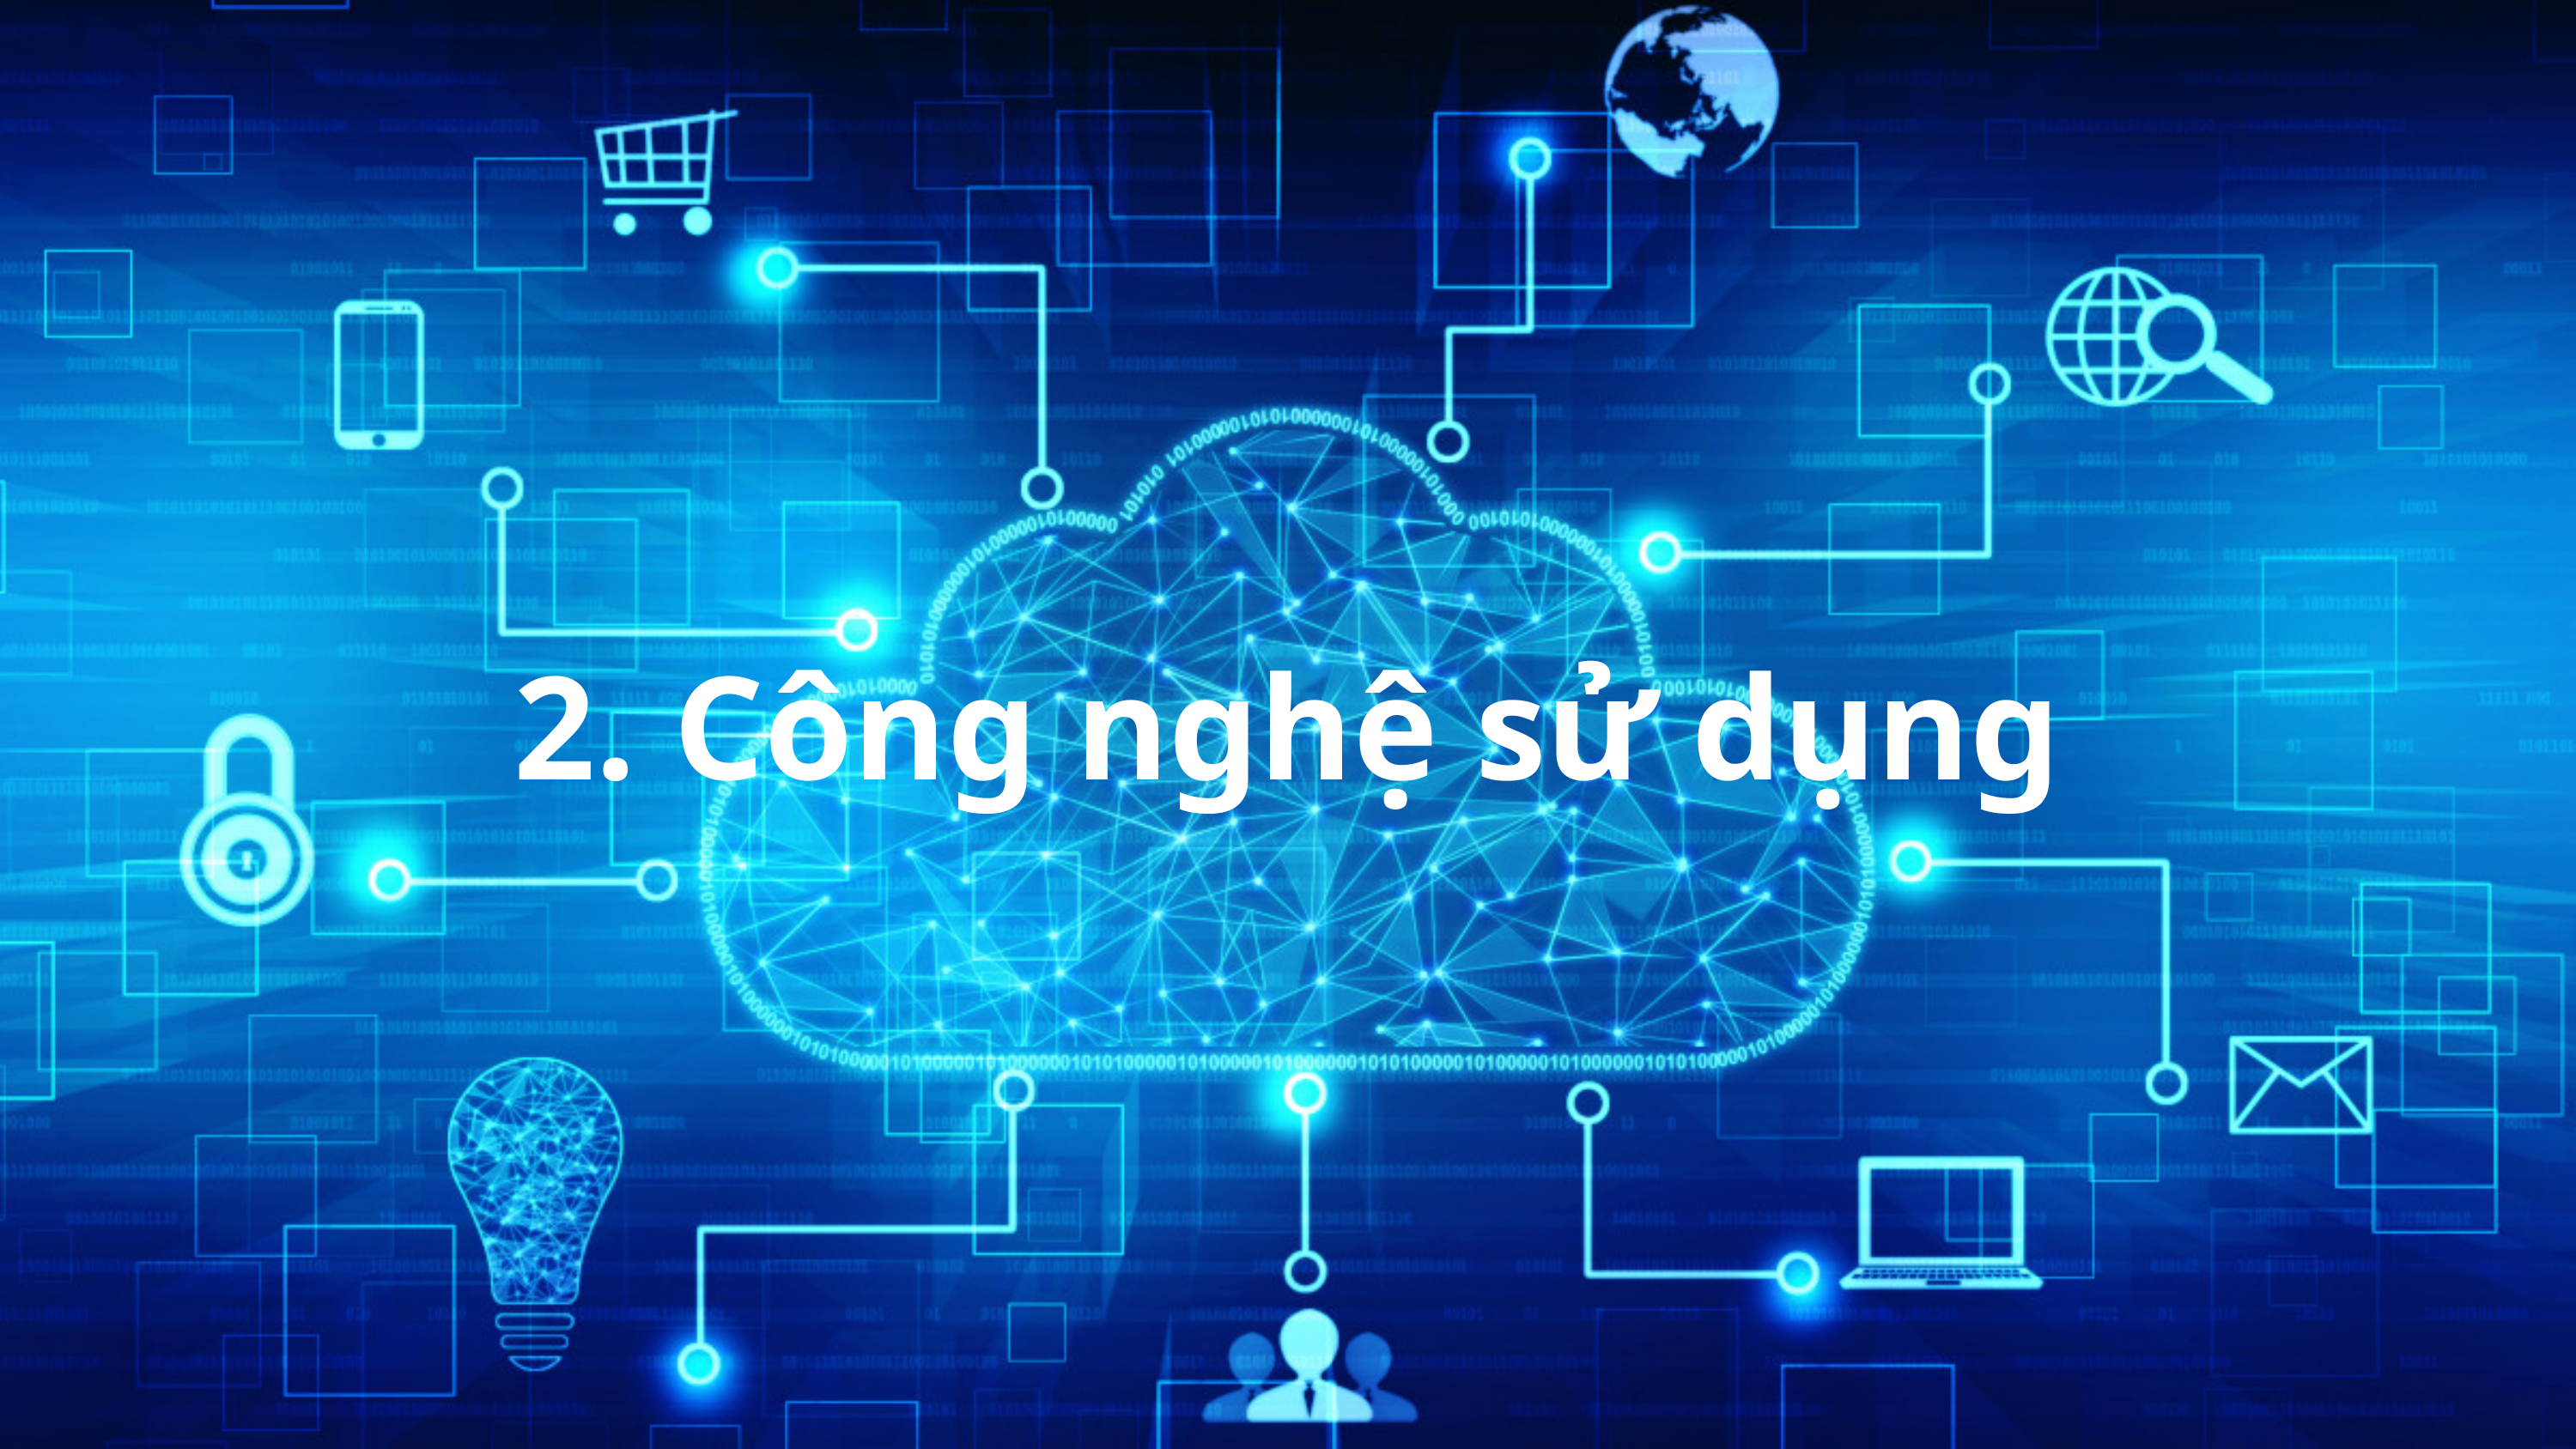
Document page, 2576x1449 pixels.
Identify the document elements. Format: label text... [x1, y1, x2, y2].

text_box [0, 0, 2576, 1449]
text_box 2. Công nghệ sử dụng [165, 637, 2411, 809]
